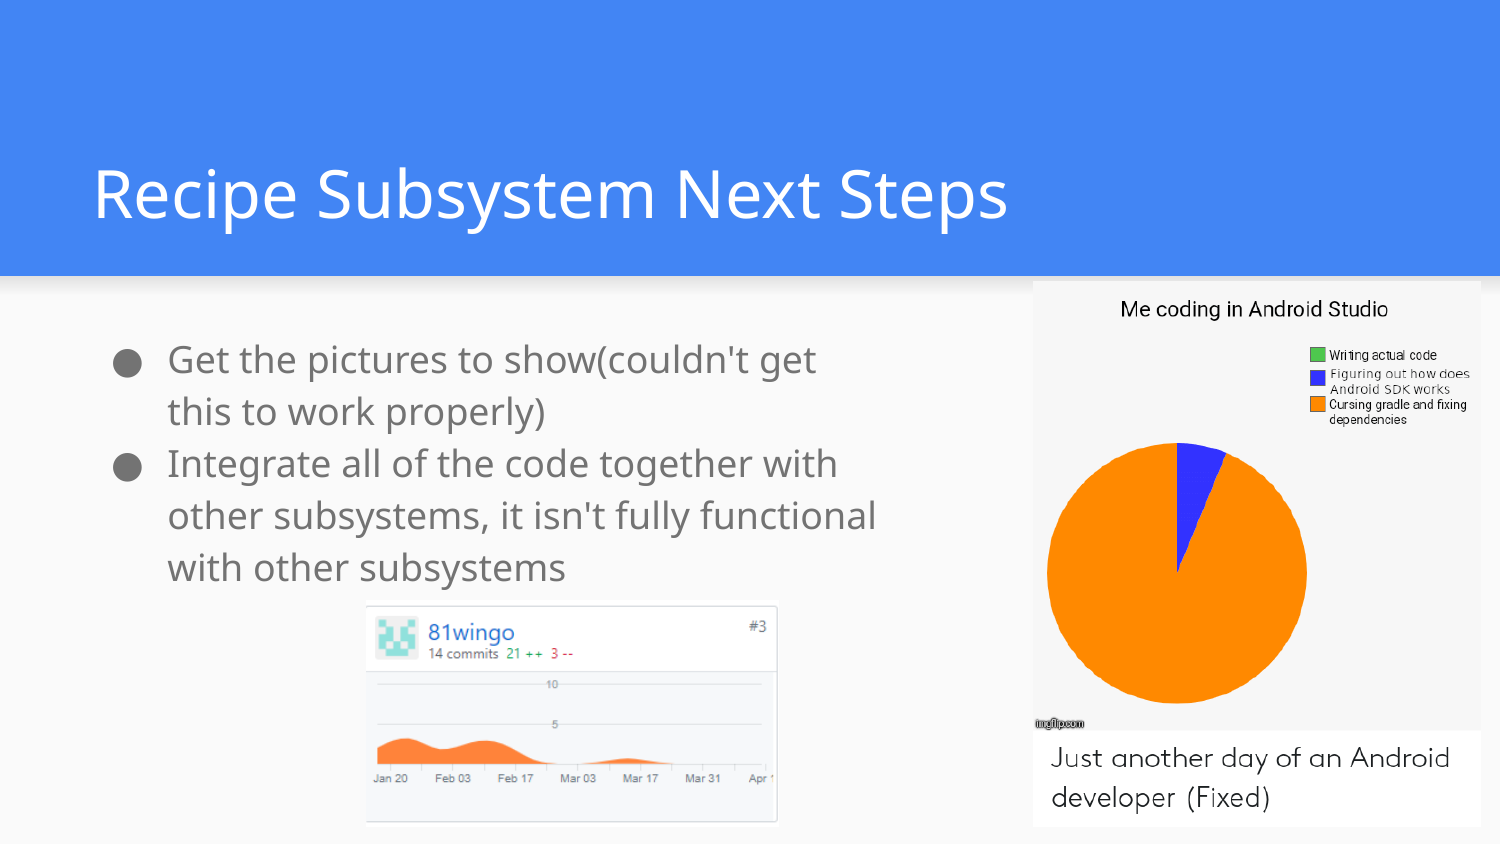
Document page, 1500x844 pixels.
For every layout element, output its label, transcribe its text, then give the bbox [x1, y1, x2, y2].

list Get the pictures to show(couldn't get this to work properly) Integrate all of the code together with other subsystems, it isn't fully functional with other subsystems [77, 314, 897, 760]
title Recipe Subsystem Next Steps [77, 121, 1427, 248]
picture [1032, 281, 1482, 827]
picture [366, 599, 779, 827]
